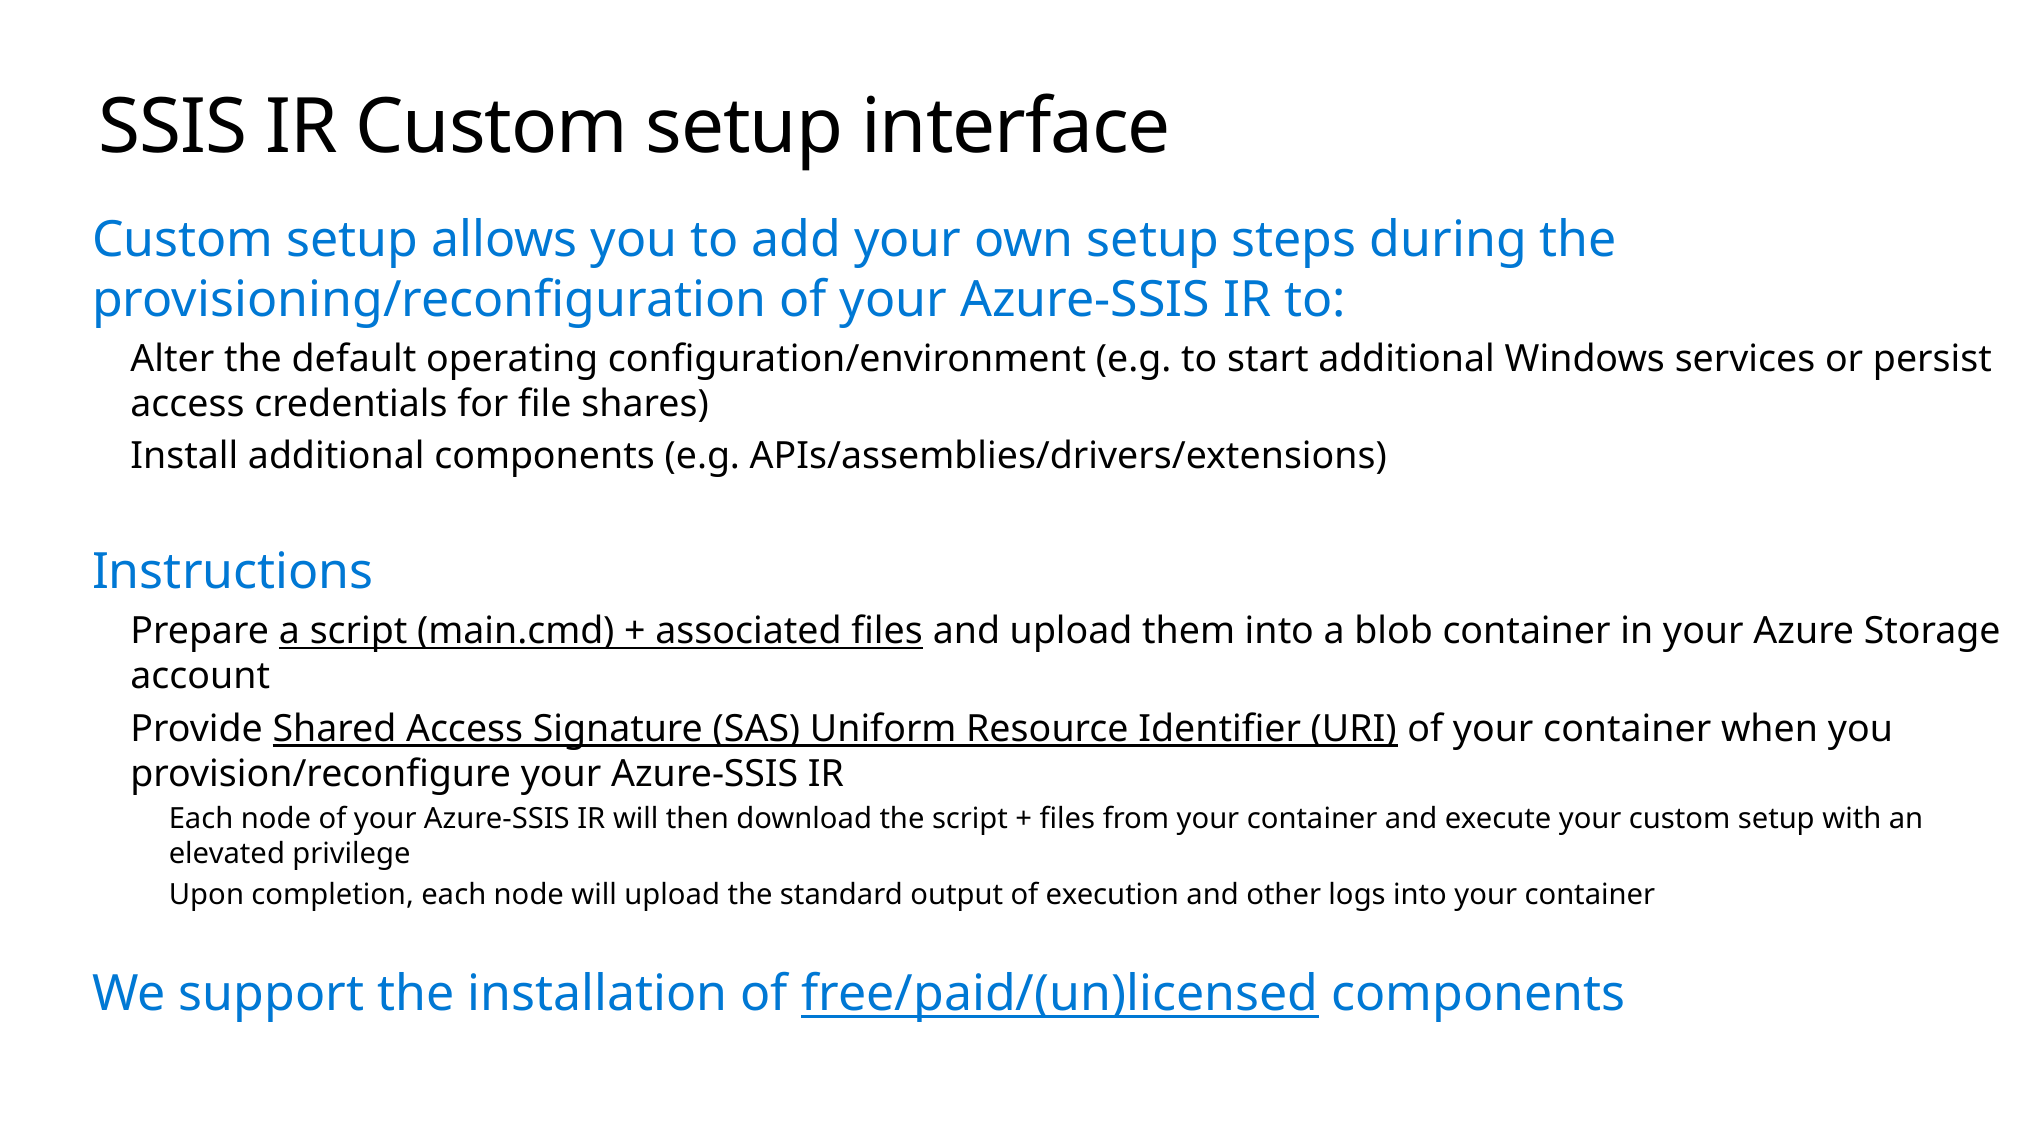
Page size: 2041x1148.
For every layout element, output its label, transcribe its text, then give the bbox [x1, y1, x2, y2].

title SSIS IR Custom setup interface [98, 76, 1943, 170]
text_box Custom setup allows you to add your own setup steps during the provisioning/reconfiguration of your Azure-SSIS IR to: Alter the default operating configuration/environment (e.g. to start additional Windows services or persist access credentials for file shares) Install additional components (e.g. APIs/assemblies/drivers/extensions) Instructions Prepare a script (main.cmd) + associated files and upload them into a blob container in your Azure Storage account Provide Shared Access Signature (SAS) Uniform Resource Identifier (URI) of your container when you provision/reconfigure your Azure-SSIS IR Each node of your Azure-SSIS IR will then download the script + files from your container and execute your custom setup with an elevated privilege Upon completion, each node will upload the standard output of execution and other logs into your container We support the installation of free/paid/(un)licensed components [77, 198, 2028, 1096]
